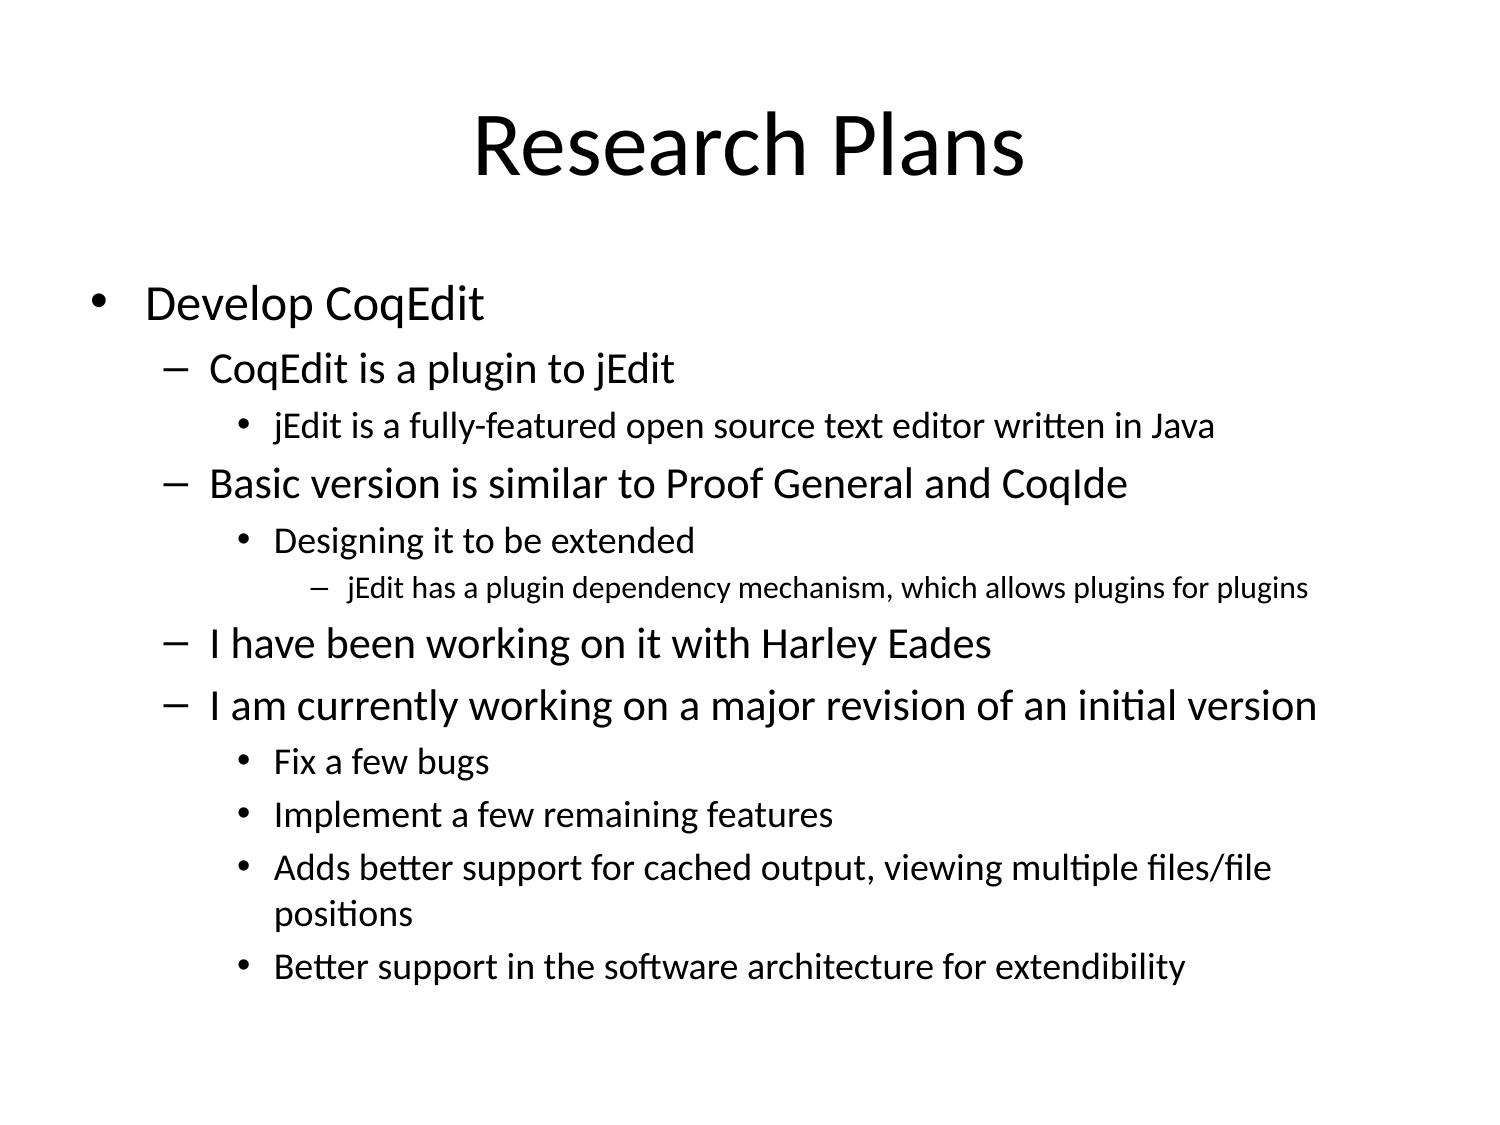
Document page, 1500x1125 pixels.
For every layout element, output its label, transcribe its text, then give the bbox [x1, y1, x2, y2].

title Research Plans [75, 45, 1425, 233]
list Develop CoqEdit CoqEdit is a plugin to jEdit jEdit is a fully-featured open source text editor written in Java Basic version is similar to Proof General and CoqIde Designing it to be extended jEdit has a plugin dependency mechanism, which allows plugins for plugins I have been working on it with Harley Eades I am currently working on a major revision of an initial version Fix a few bugs Implement a few remaining features Adds better support for cached output, viewing multiple files/file positions Better support in the software architecture for extendibility [75, 262, 1425, 1005]
